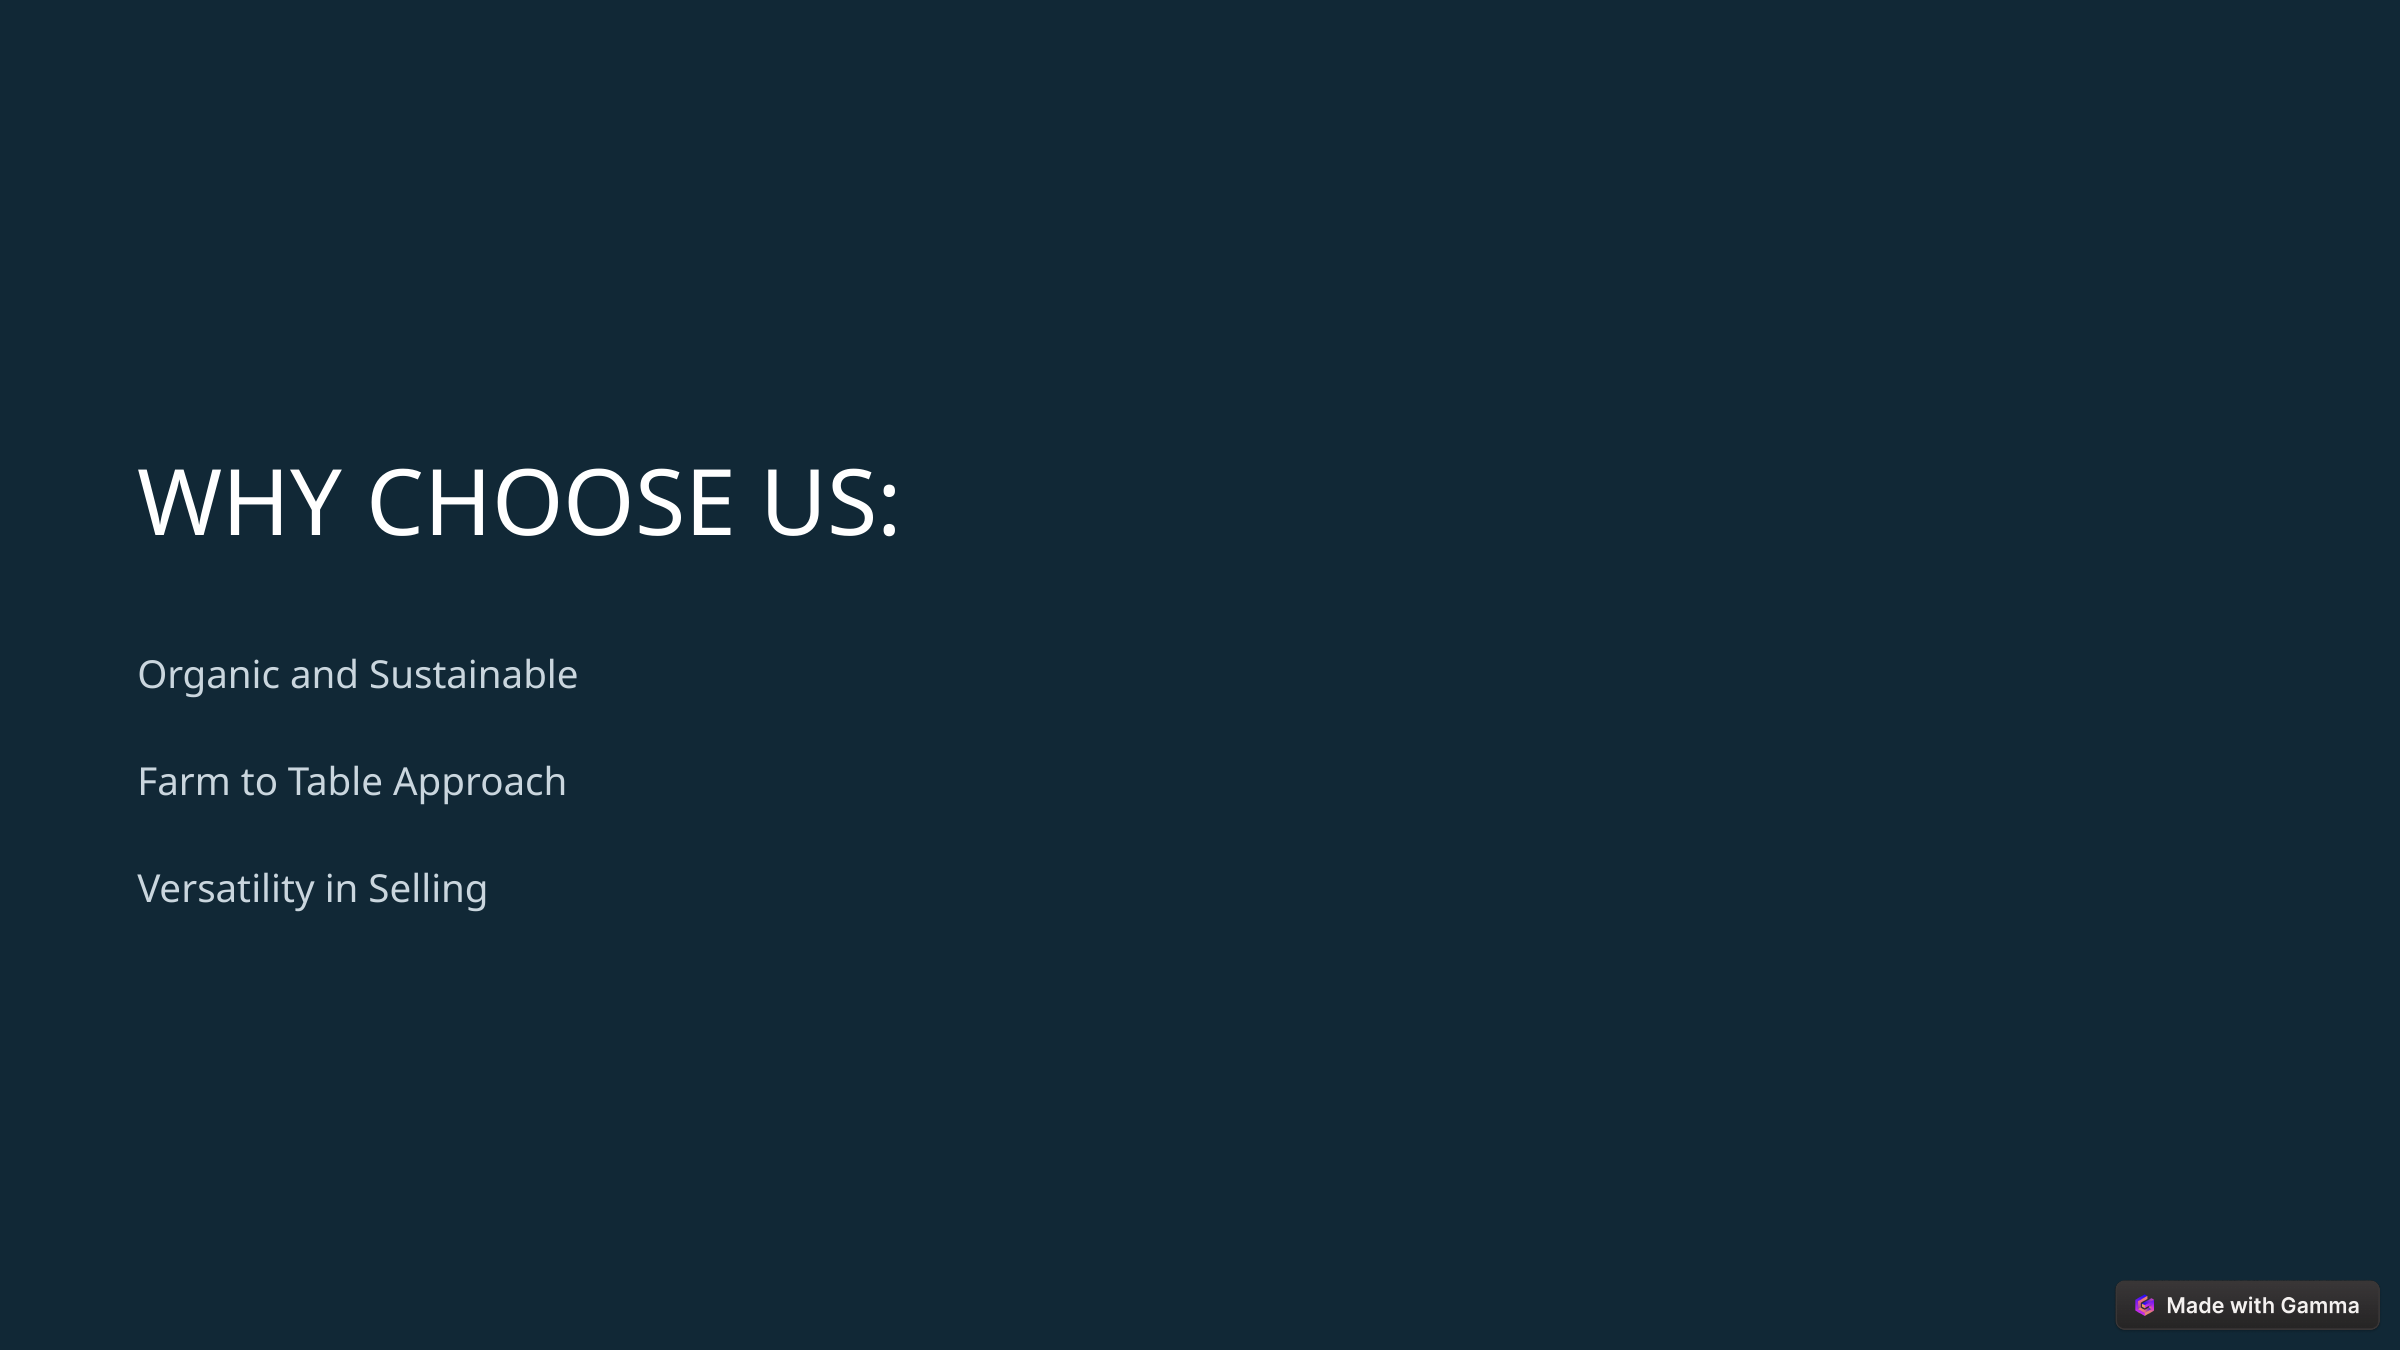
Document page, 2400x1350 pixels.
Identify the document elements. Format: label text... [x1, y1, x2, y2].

text_box Farm to Table Approach [137, 740, 2263, 804]
picture [2106, 1271, 2389, 1339]
text_box Versatility in Selling [137, 847, 2263, 911]
text_box Organic and Sustainable [137, 633, 2263, 697]
text_box WHY CHOOSE US: [137, 439, 1139, 555]
